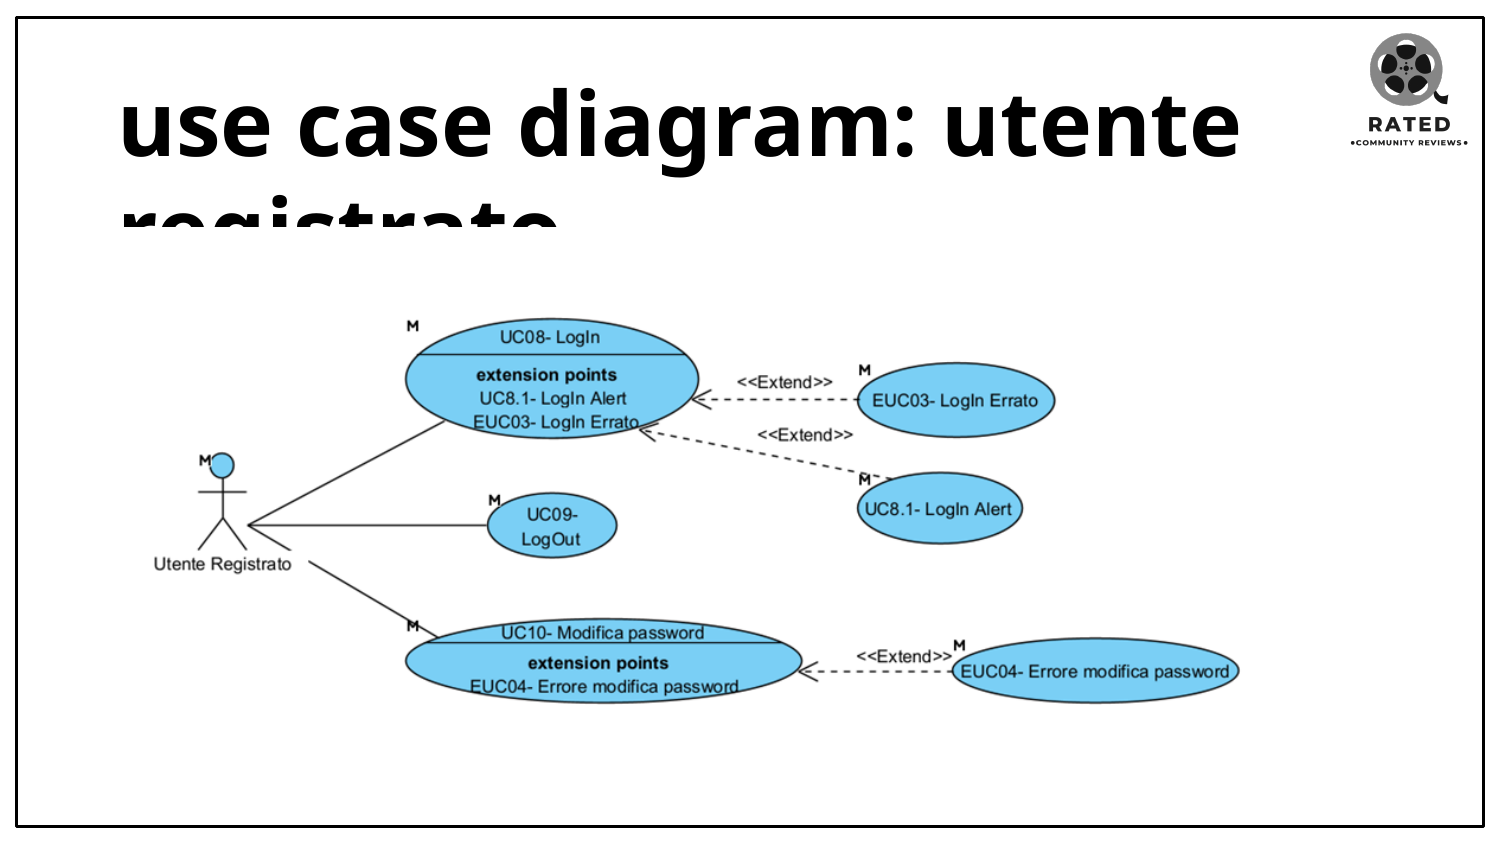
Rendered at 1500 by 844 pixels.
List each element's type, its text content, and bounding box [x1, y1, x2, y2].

picture [1305, 0, 1500, 198]
title use case diagram: utente registrato [102, 51, 1300, 168]
picture [102, 227, 1292, 769]
